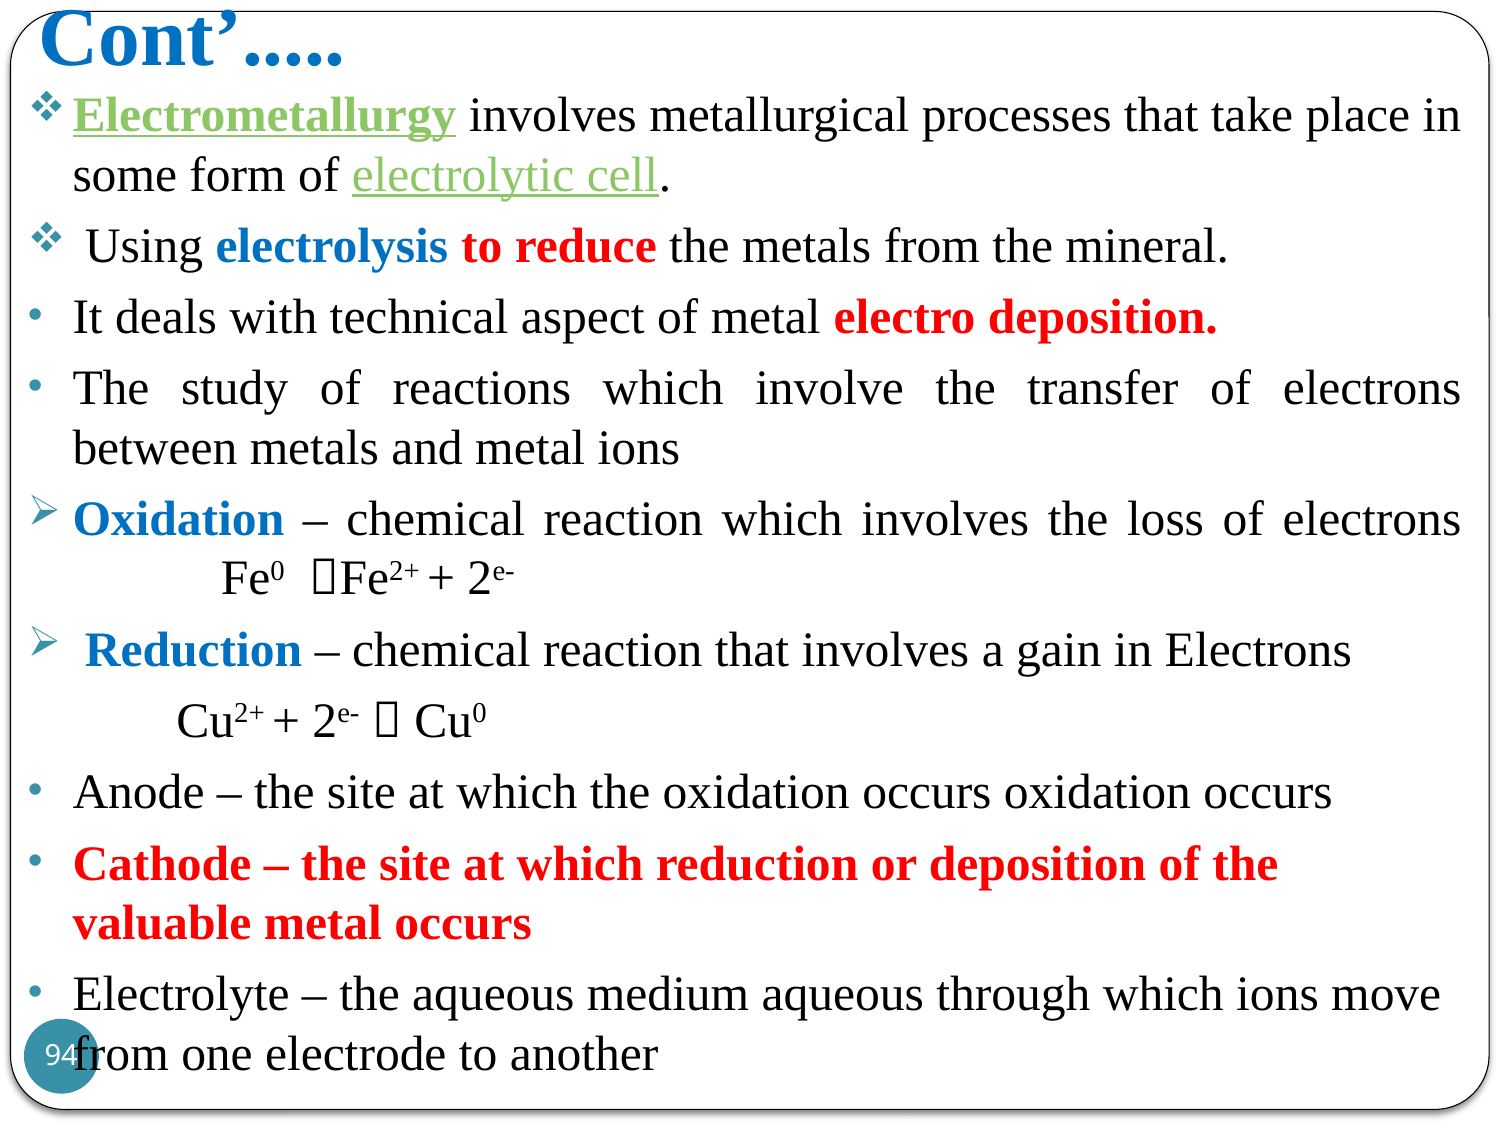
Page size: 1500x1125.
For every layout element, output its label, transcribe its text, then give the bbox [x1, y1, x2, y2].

title Cont’..... [23, 0, 1425, 75]
list Electrometallurgy involves metallurgical processes that take place in some form of electrolytic cell. Using electrolysis to reduce the metals from the mineral. It deals with technical aspect of metal electro deposition. The study of reactions which involve the transfer of electrons between metals and metal ions Oxidation – chemical reaction which involves the loss of electrons Fe0 Fe2+ + 2e- Reduction – chemical reaction that involves a gain in Electrons Cu2+ + 2e-  Cu0 Anode – the site at which the oxidation occurs oxidation occurs Cathode – the site at which reduction or deposition of the valuable metal occurs Electrolyte – the aqueous medium aqueous through which ions move from one electrode to another [13, 75, 1477, 1094]
